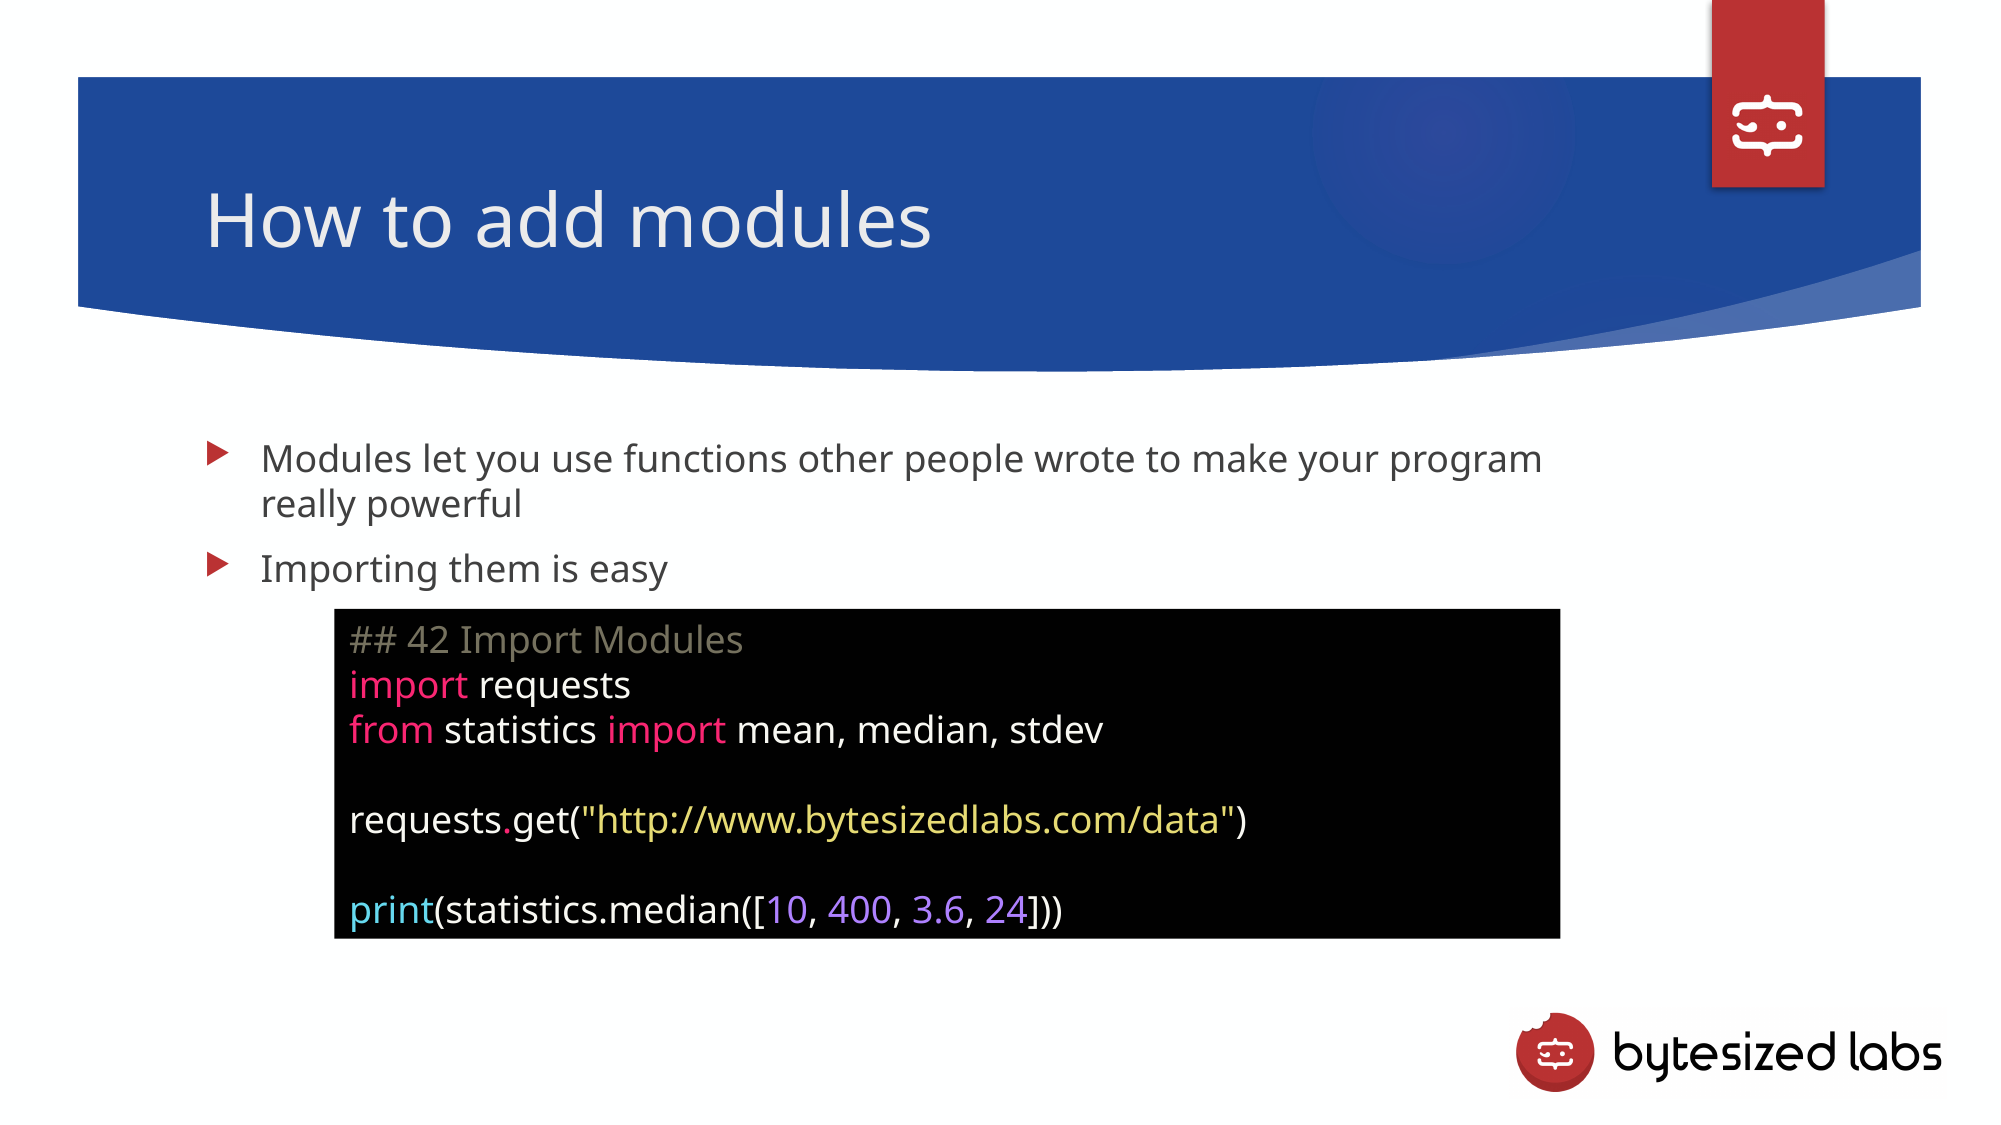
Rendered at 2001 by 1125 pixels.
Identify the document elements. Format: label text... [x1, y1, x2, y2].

picture [1727, 92, 1807, 160]
text_box ## 42 Import Modules import requests from statistics import mean, median, stdev requests.get("http://www.bytesizedlabs.com/data") print(statistics.median([10, 400, 3.6, 24])) [334, 608, 1561, 939]
picture [1509, 1007, 1947, 1099]
title How to add modules [189, 159, 1627, 276]
list Modules let you use functions other people wrote to make your program really powerful Importing them is easy [189, 427, 1638, 988]
